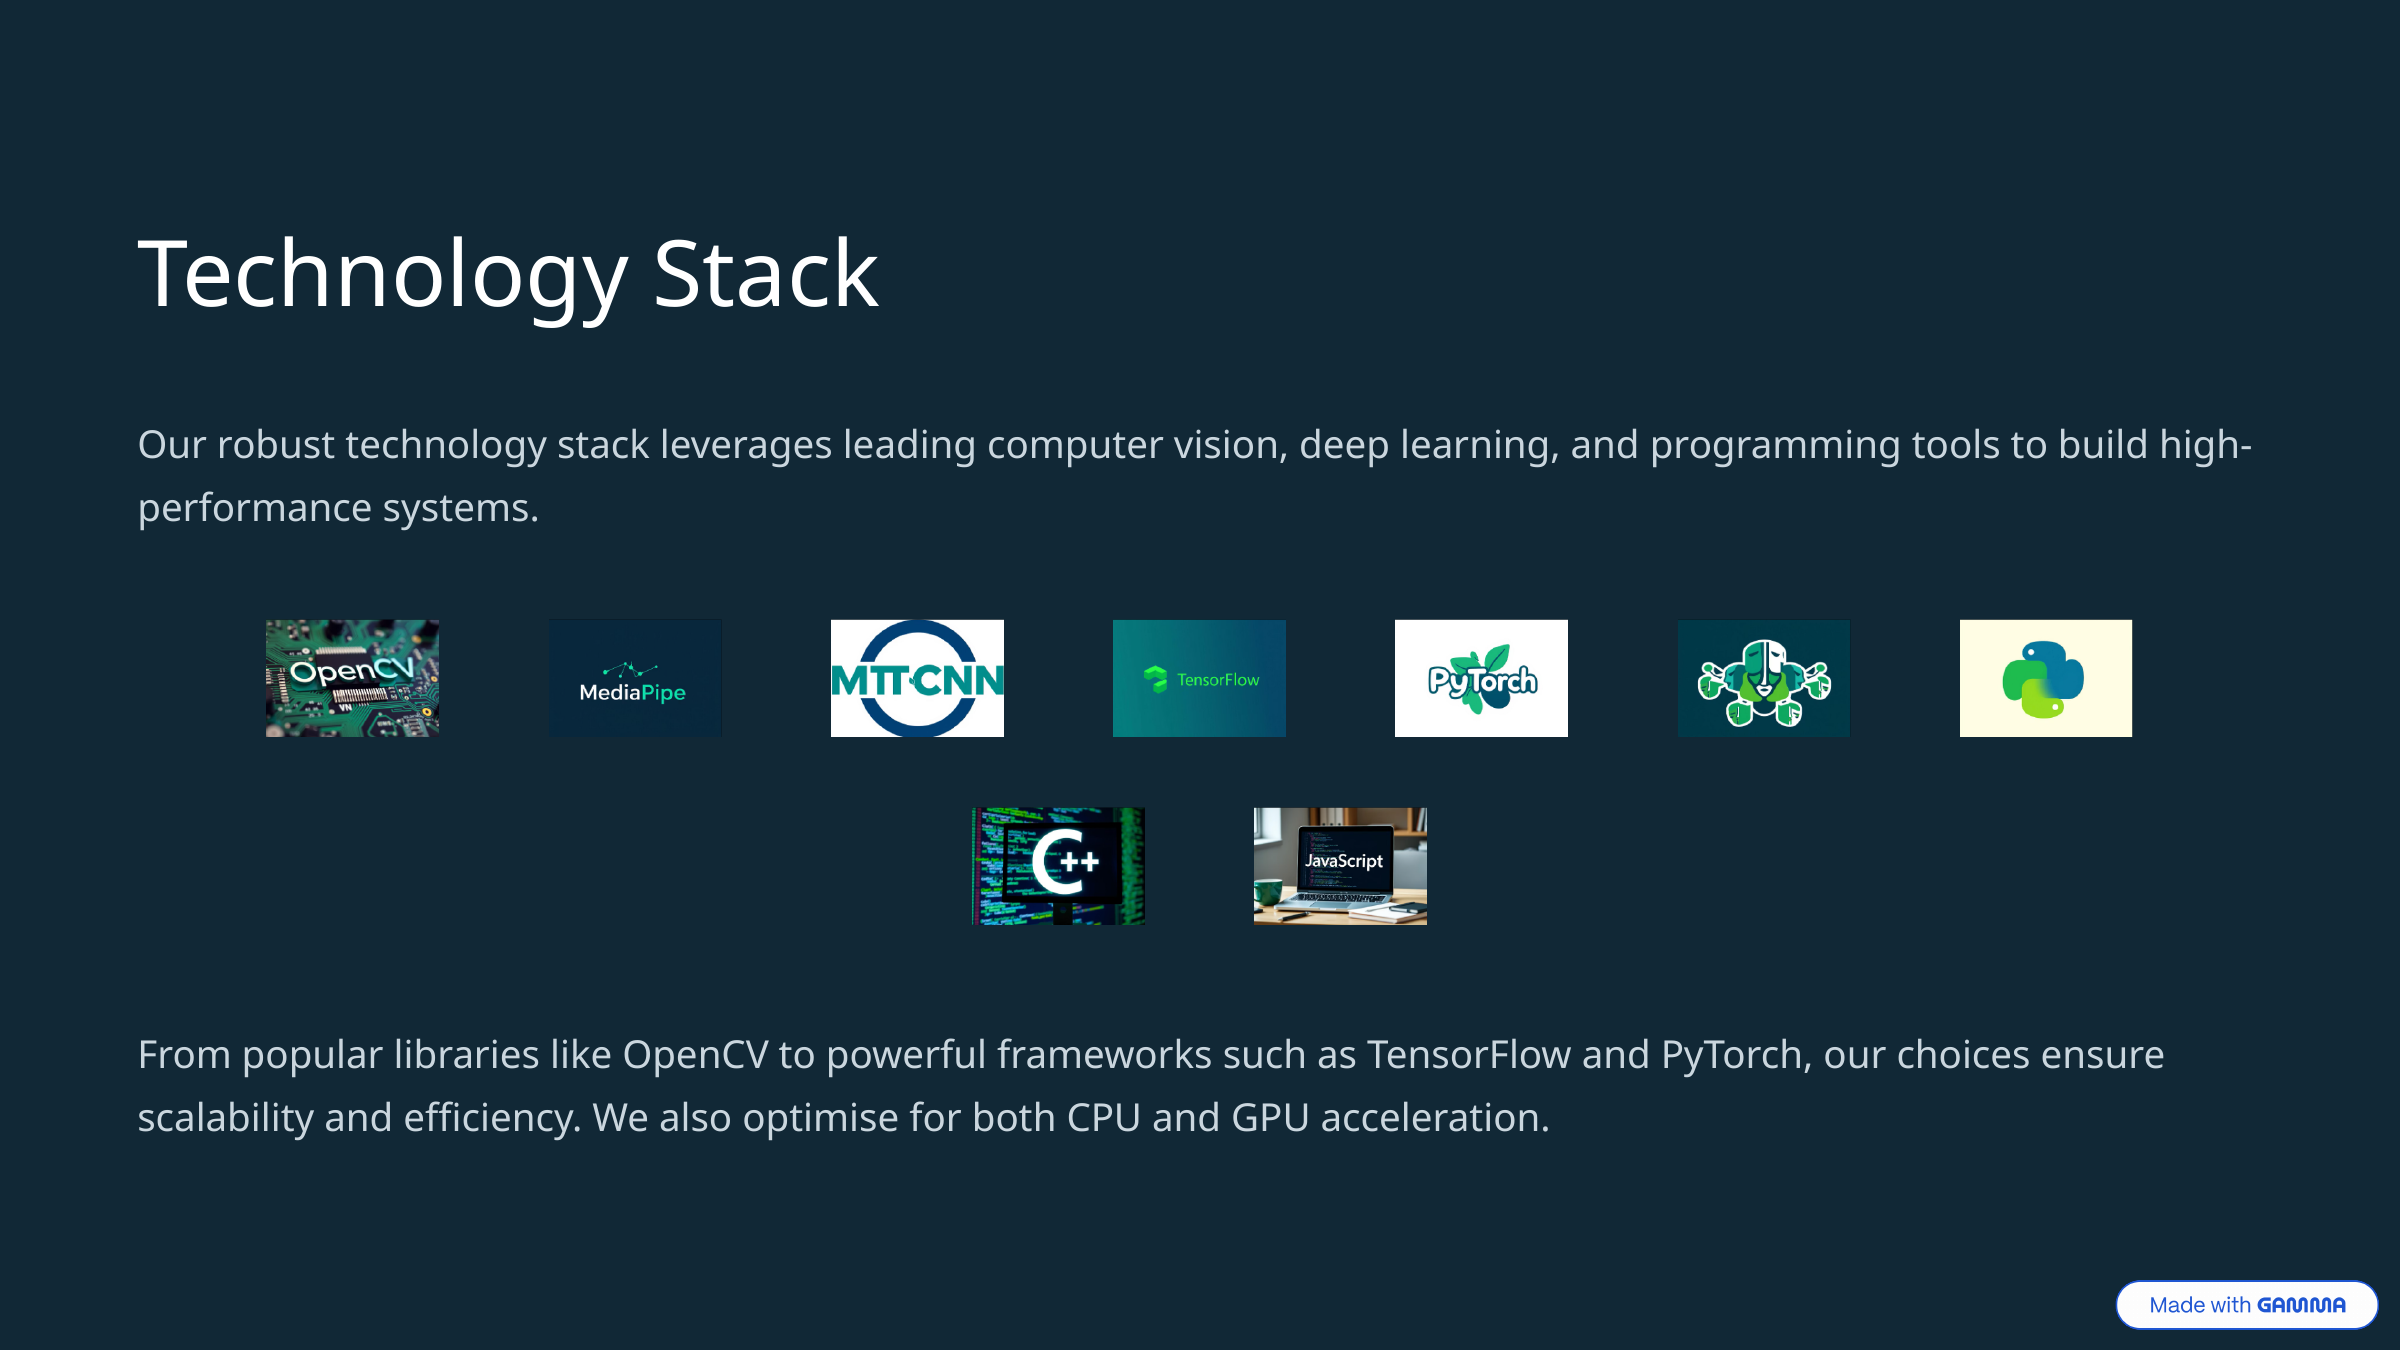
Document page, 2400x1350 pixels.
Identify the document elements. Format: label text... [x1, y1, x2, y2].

text_box Technology Stack [137, 210, 1115, 326]
text_box From popular libraries like OpenCV to powerful frameworks such as TensorFlow and PyTorch, our choices ensure scalability and efficiency. We also optimise for both CPU and GPU acceleration. [137, 1014, 2263, 1140]
picture [1356, 599, 1608, 757]
picture [510, 599, 761, 757]
picture [1638, 599, 1890, 757]
picture [2106, 1271, 2389, 1339]
text_box Our robust technology stack leverages leading computer vision, deep learning, and programming tools to build high-performance systems. [137, 404, 2263, 530]
picture [227, 599, 479, 757]
picture [1921, 599, 2173, 757]
picture [1215, 787, 1467, 945]
picture [1074, 599, 1326, 757]
picture [792, 599, 1044, 757]
picture [933, 787, 1185, 945]
